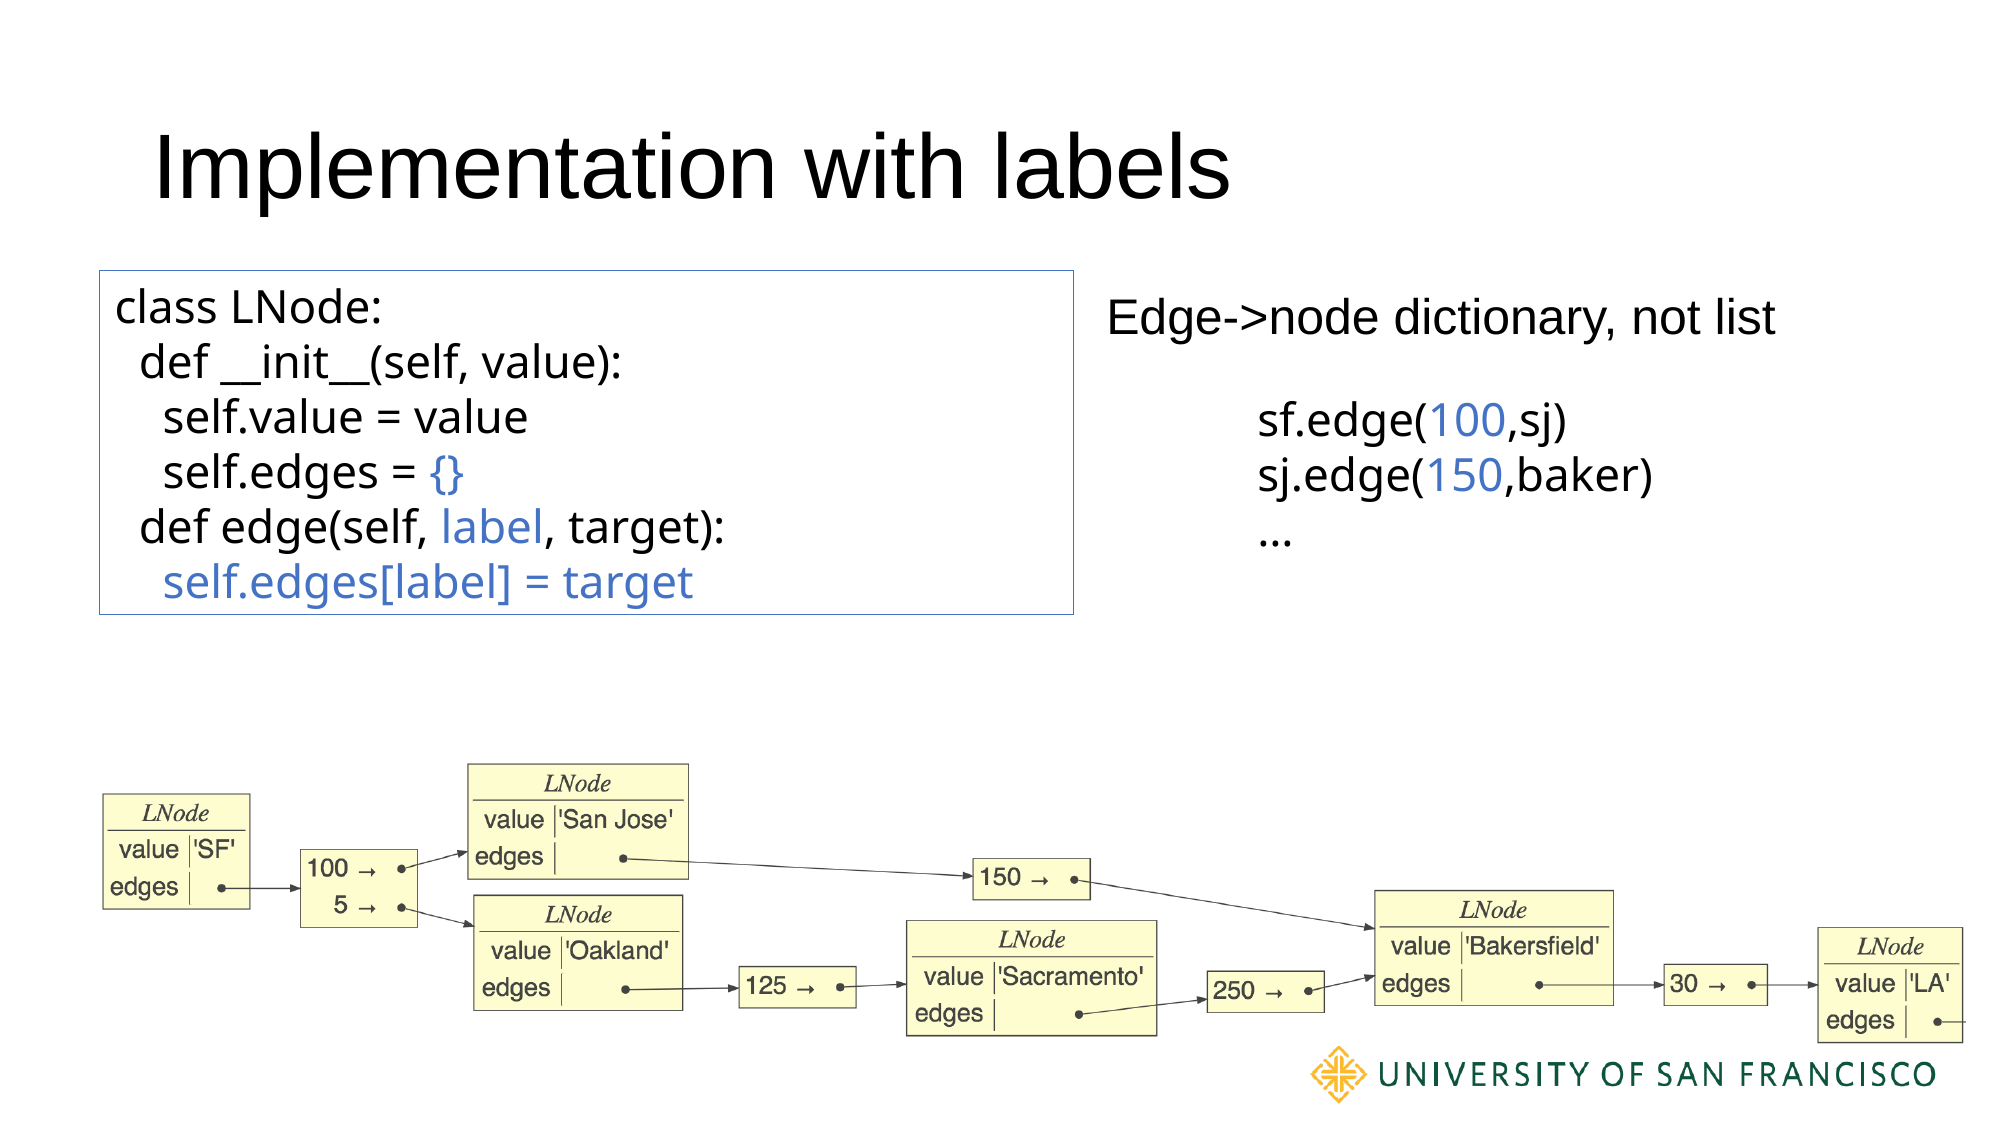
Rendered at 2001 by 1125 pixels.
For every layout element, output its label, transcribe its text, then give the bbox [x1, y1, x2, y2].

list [99, 753, 1966, 1046]
text_box Edge->node dictionary, not list [1091, 277, 1792, 352]
text_box sf.edge(100,sj) sj.edge(150,baker) … [1242, 383, 1669, 564]
text_box class LNode: def __init__(self, value): self.value = value self.edges = {} def edge(self, label, target): self.edges[label] = target [99, 270, 1074, 615]
title Implementation with labels [137, 59, 1863, 278]
